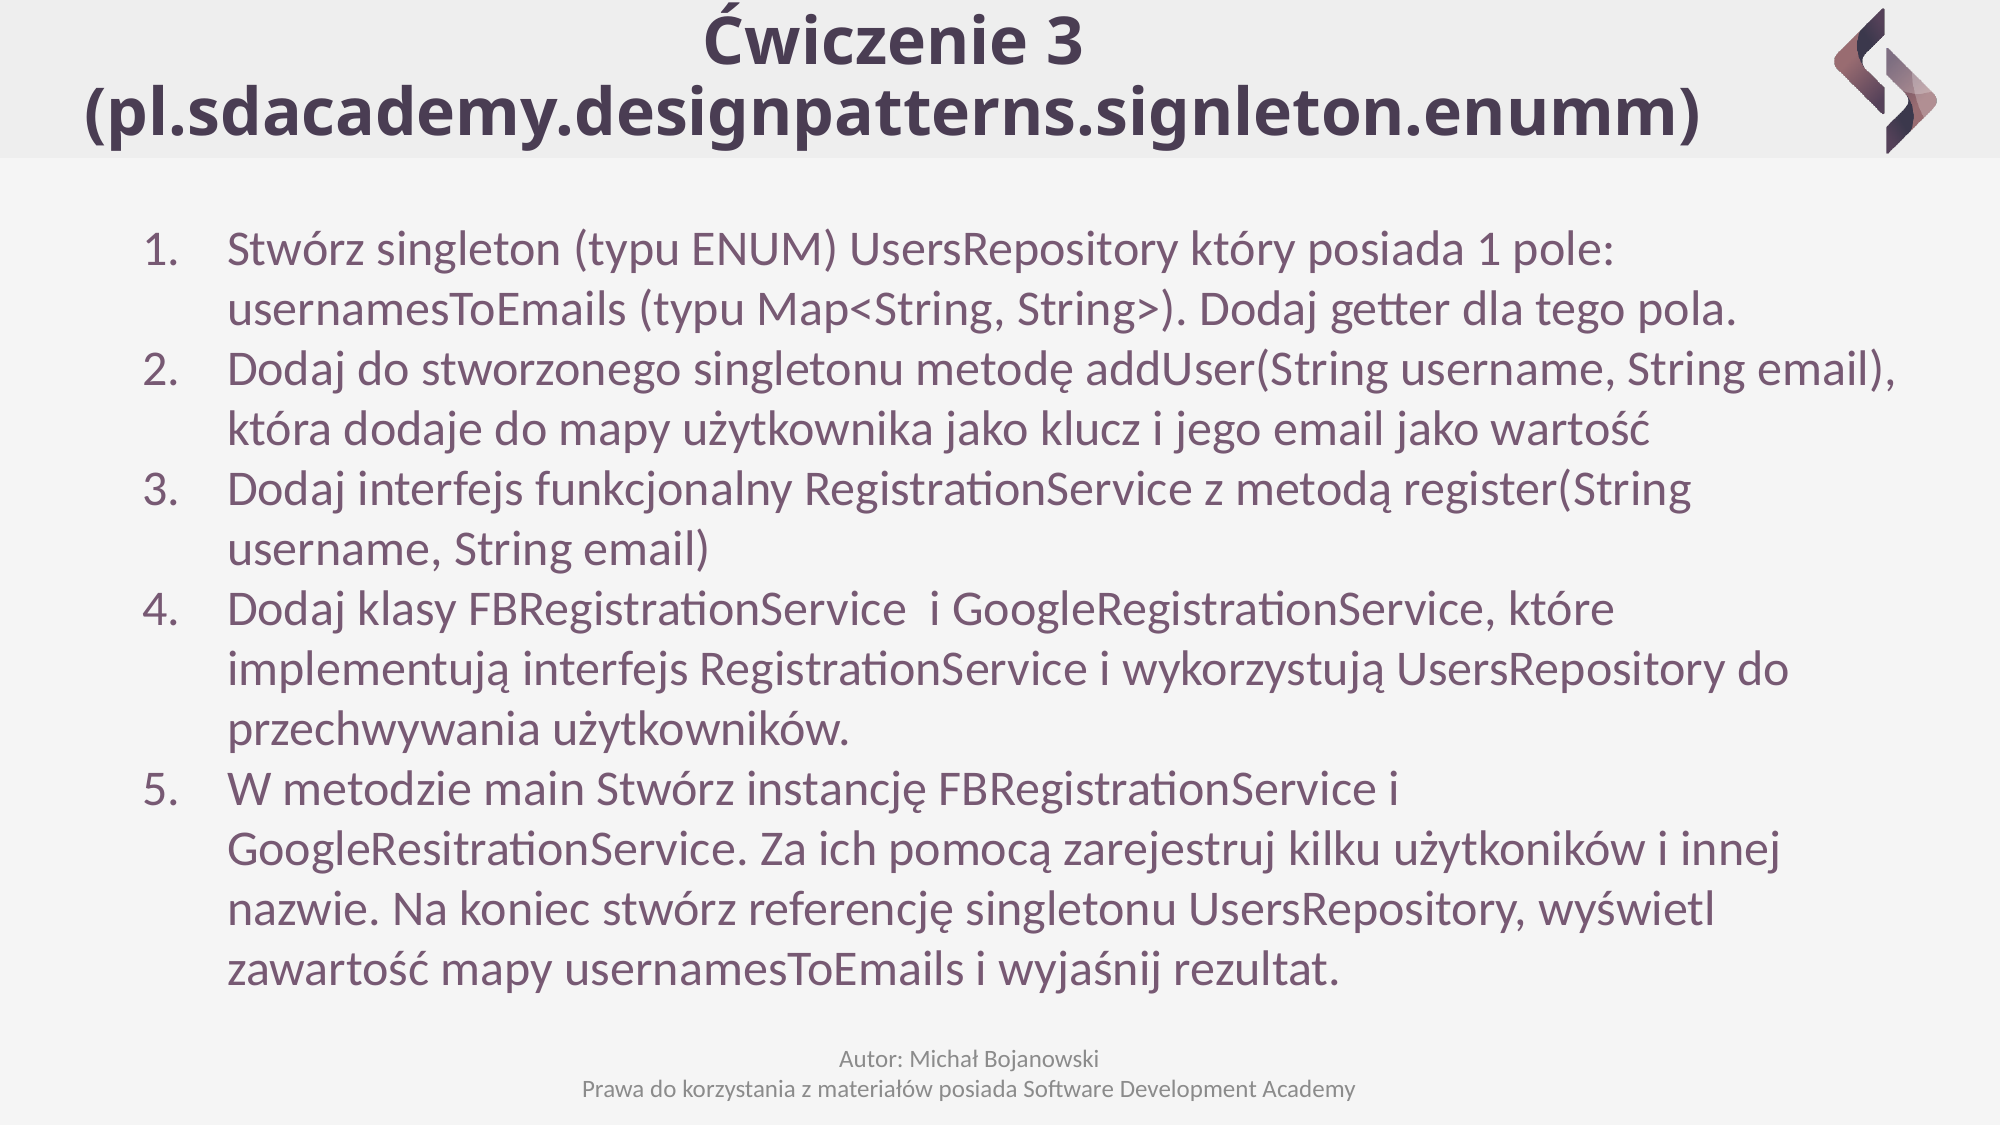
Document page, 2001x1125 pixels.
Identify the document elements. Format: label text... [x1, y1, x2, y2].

title Ćwiczenie 3 (pl.sdacademy.designpatterns.signleton.enumm) [0, 0, 1788, 158]
picture [1787, 0, 2001, 166]
footer Autor: Michał Bojanowski Prawa do korzystania z materiałów posiada Software Development Academy [508, 1042, 1431, 1103]
text_box Stwórz singleton (typu ENUM) UsersRepository który posiada 1 pole: usernamesToEmails (typu Map<String, String>). Dodaj getter dla tego pola. Dodaj do stworzonego singletonu metodę addUser(String username, String email), która dodaje do mapy użytkownika jako klucz i jego email jako wartość Dodaj interfejs funkcjonalny RegistrationService z metodą register(String username, String email) Dodaj klasy FBRegistrationService i GoogleRegistrationService, które implementują interfejs RegistrationService i wykorzystują UsersRepository do przechwywania użytkowników. W metodzie main Stwórz instancję FBRegistrationService i GoogleResitrationService. Za ich pomocą zarejestruj kilku użytkoników i innej nazwie. Na koniec stwórz referencję singletonu UsersRepository, wyświetl zawartość mapy usernamesToEmails i wyjaśnij rezultat. [127, 207, 1925, 1003]
